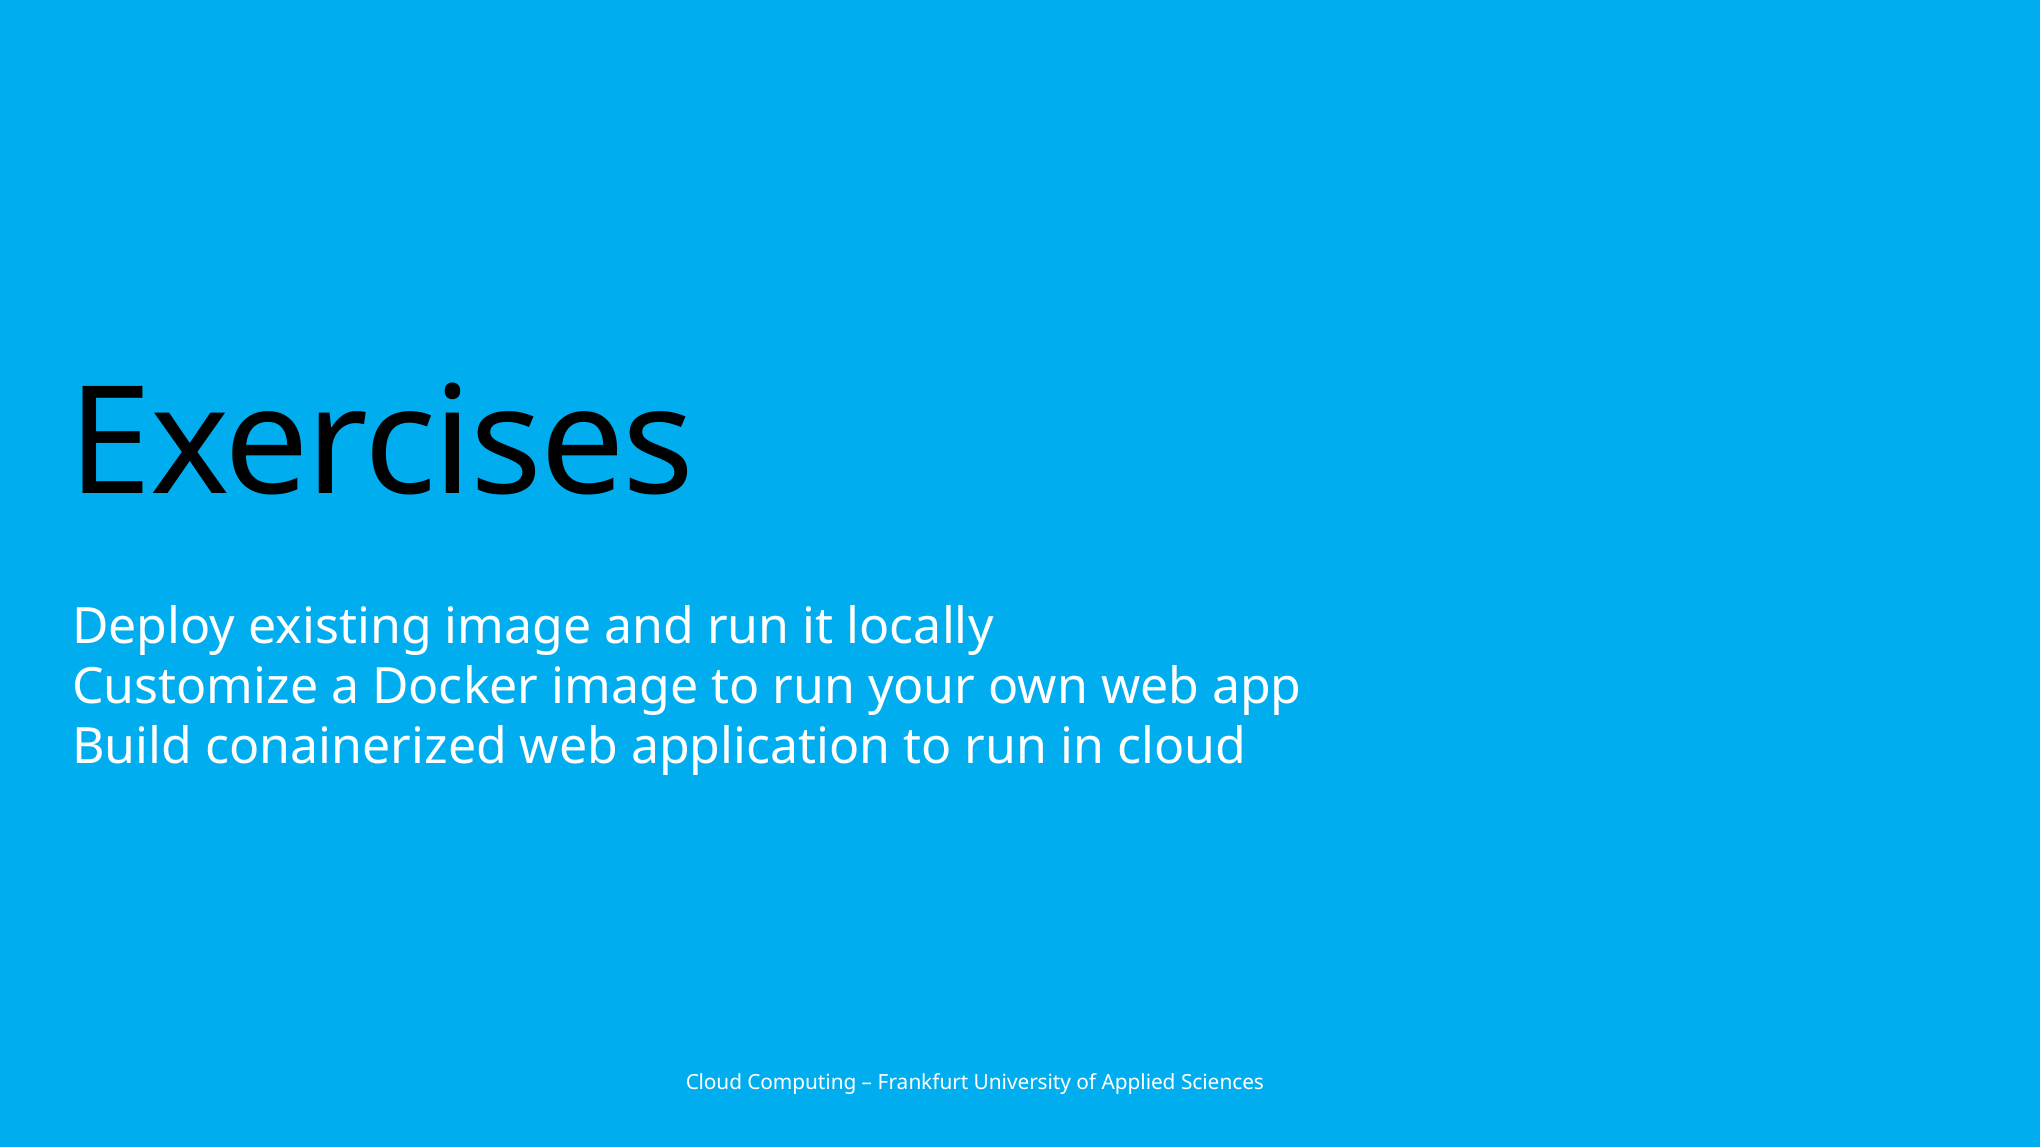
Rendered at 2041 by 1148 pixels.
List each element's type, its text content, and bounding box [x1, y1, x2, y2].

text_box Deploy existing image and run it locally Customize a Docker image to run your own web app Build conainerized web application to run in cloud [57, 586, 1345, 901]
title Exercises [45, 348, 1695, 543]
text_box Cloud Computing – Frankfurt University of Applied Sciences [641, 1051, 1309, 1112]
